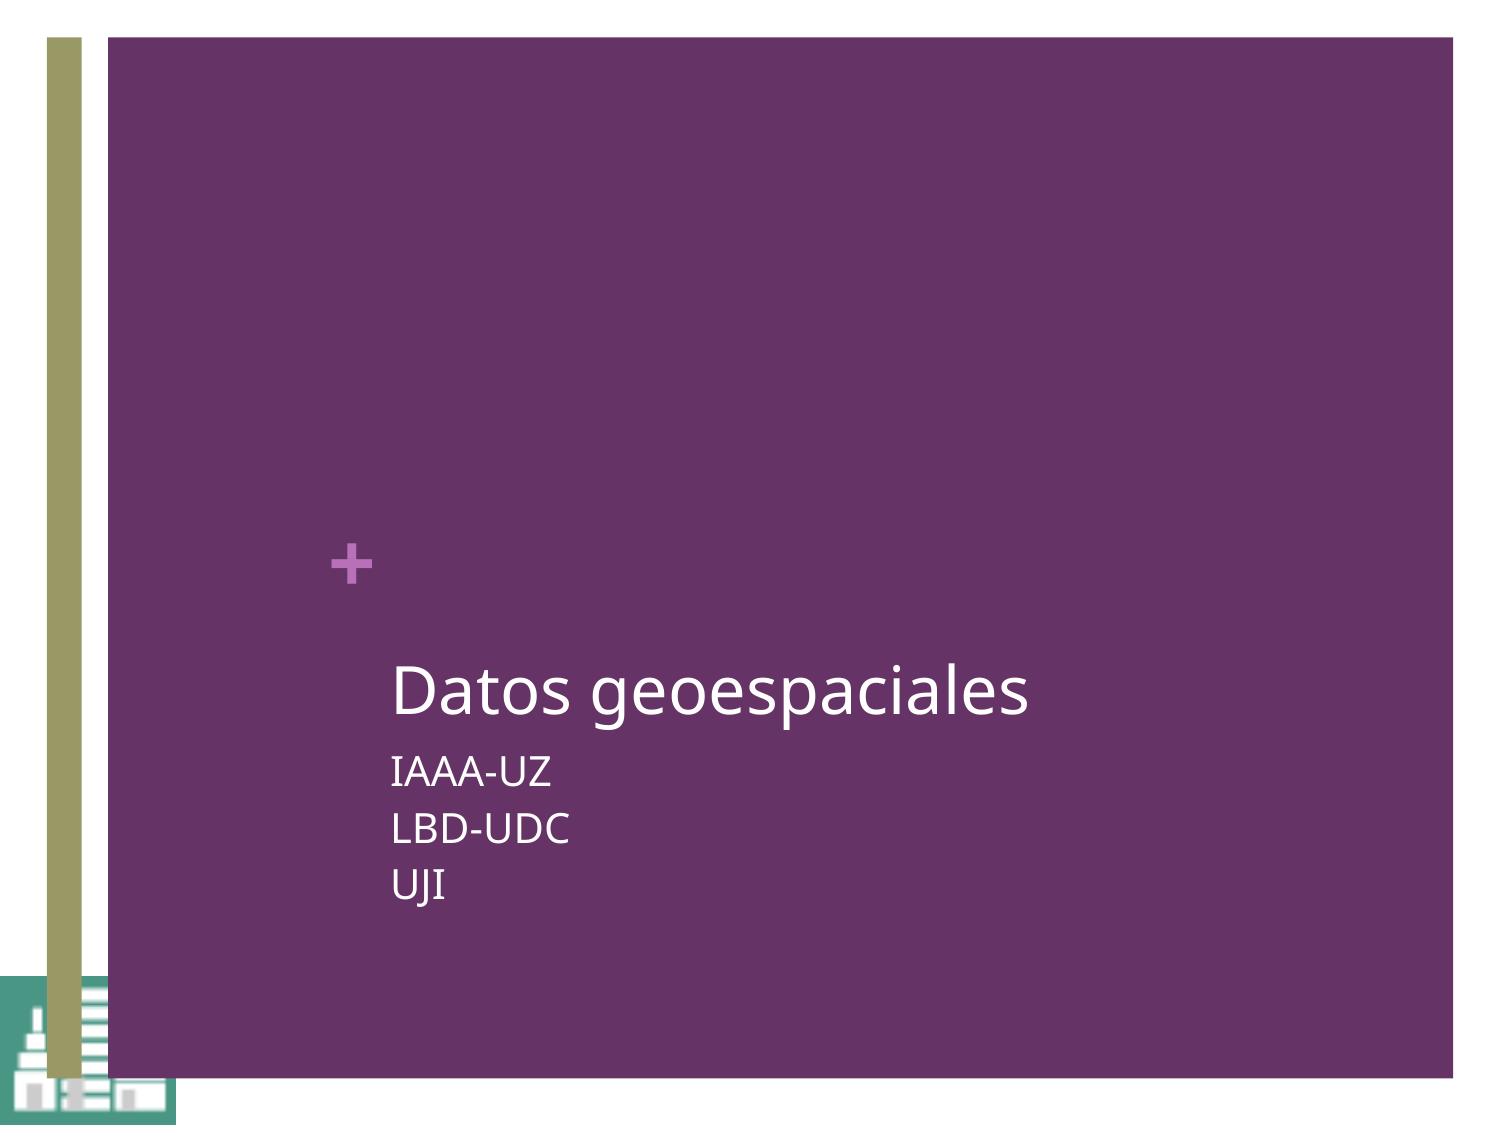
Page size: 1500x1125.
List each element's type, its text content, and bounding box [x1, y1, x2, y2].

title Datos geoespaciales [375, 512, 1300, 736]
list IAAA-UZ LBD-UDC UJI [375, 737, 1300, 984]
picture [0, 976, 176, 1125]
